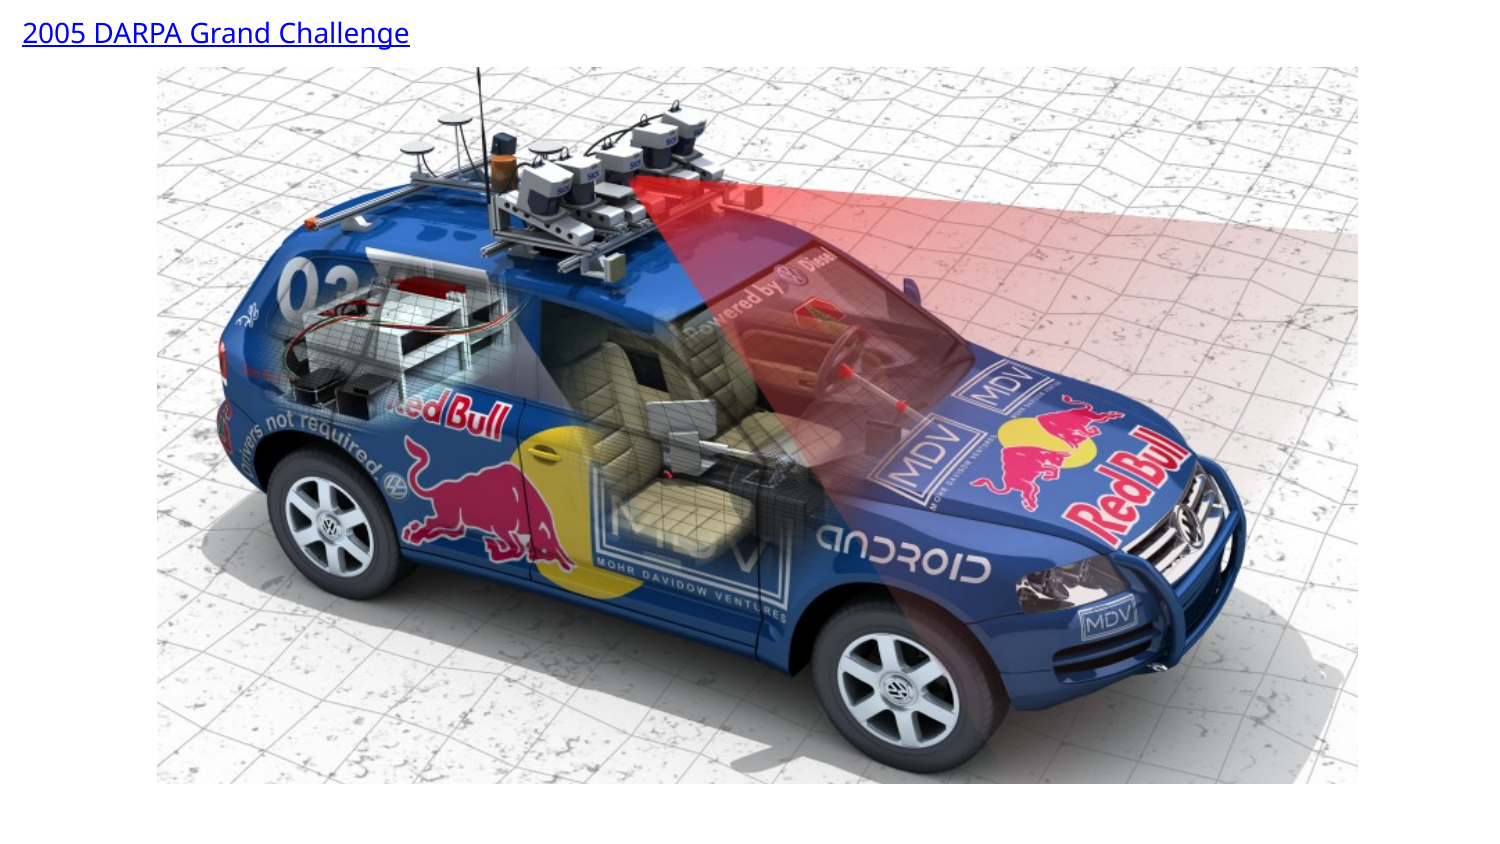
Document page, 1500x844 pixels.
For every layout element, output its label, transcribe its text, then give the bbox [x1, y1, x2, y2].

text_box 2005 DARPA Grand Challenge [0, 0, 493, 69]
picture [156, 67, 1359, 784]
